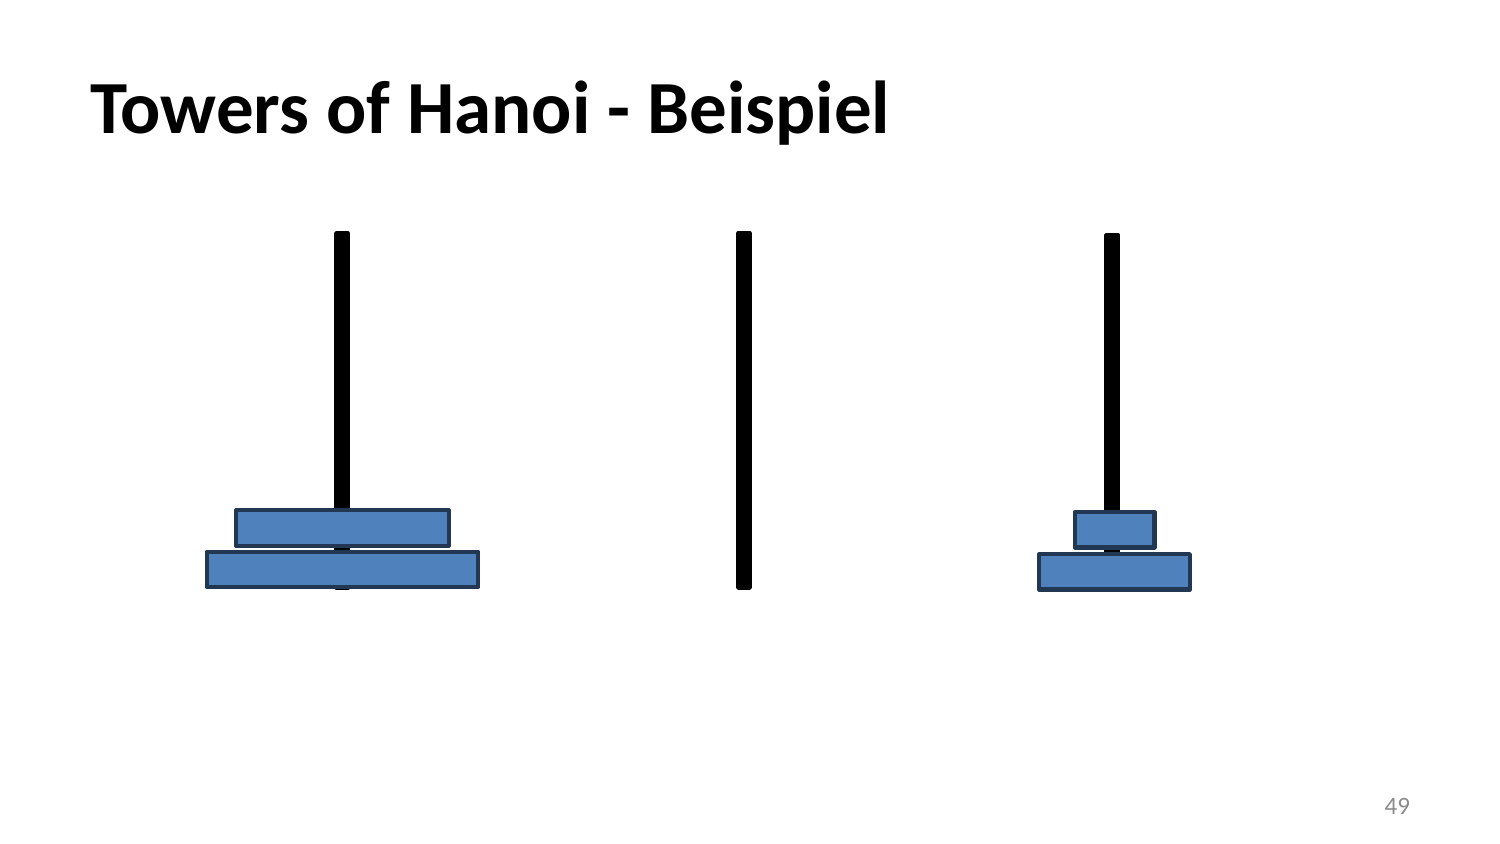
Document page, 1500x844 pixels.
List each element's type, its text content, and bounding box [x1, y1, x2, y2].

title Towers of Hanoi - Beispiel [75, 33, 1425, 175]
text_box [1073, 510, 1157, 550]
text_box [1104, 233, 1120, 510]
slide_number 49 [1074, 782, 1425, 827]
text_box [205, 550, 480, 589]
text_box [334, 231, 350, 508]
text_box [234, 508, 451, 548]
text_box [736, 231, 752, 590]
text_box [1037, 552, 1192, 592]
